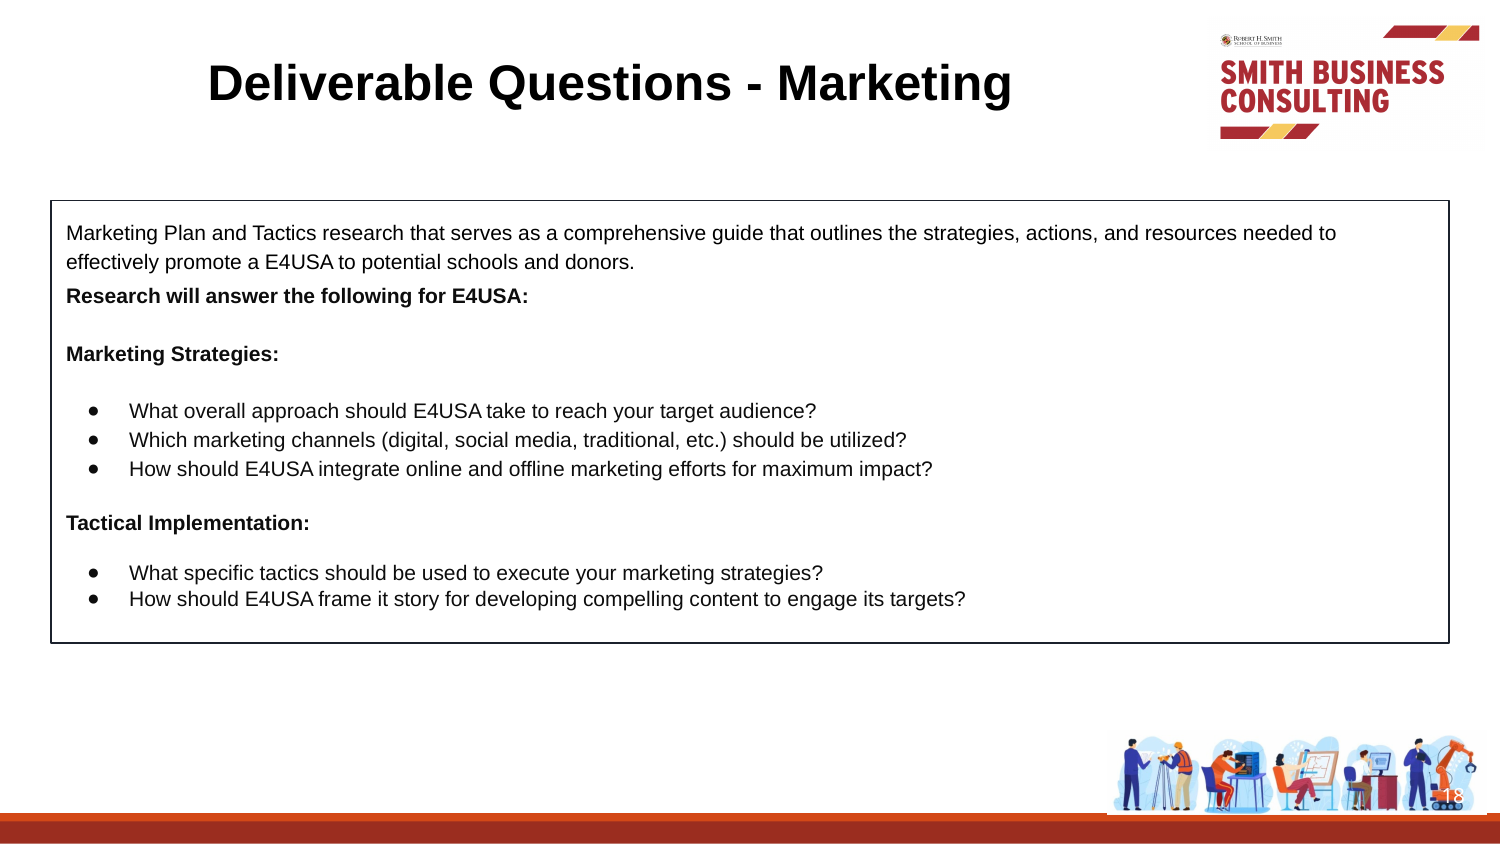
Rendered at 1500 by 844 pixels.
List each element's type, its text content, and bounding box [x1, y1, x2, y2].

list Marketing Plan and Tactics research that serves as a comprehensive guide that outlines the strategies, actions, and resources needed to effectively promote a E4USA to potential schools and donors. Research will answer the following for E4USA: Marketing Strategies: What overall approach should E4USA take to reach your target audience? Which marketing channels (digital, social media, traditional, etc.) should be utilized? How should E4USA integrate online and offline marketing efforts for maximum impact? Tactical Implementation: What specific tactics should be used to execute your marketing strategies? How should E4USA frame it story for developing compelling content to engage its targets? [51, 200, 1449, 643]
picture [1207, 16, 1485, 151]
picture [1106, 730, 1487, 816]
slide_number ‹#› [1389, 822, 1480, 830]
text_box Deliverable Questions - Marketing [192, 35, 1194, 186]
